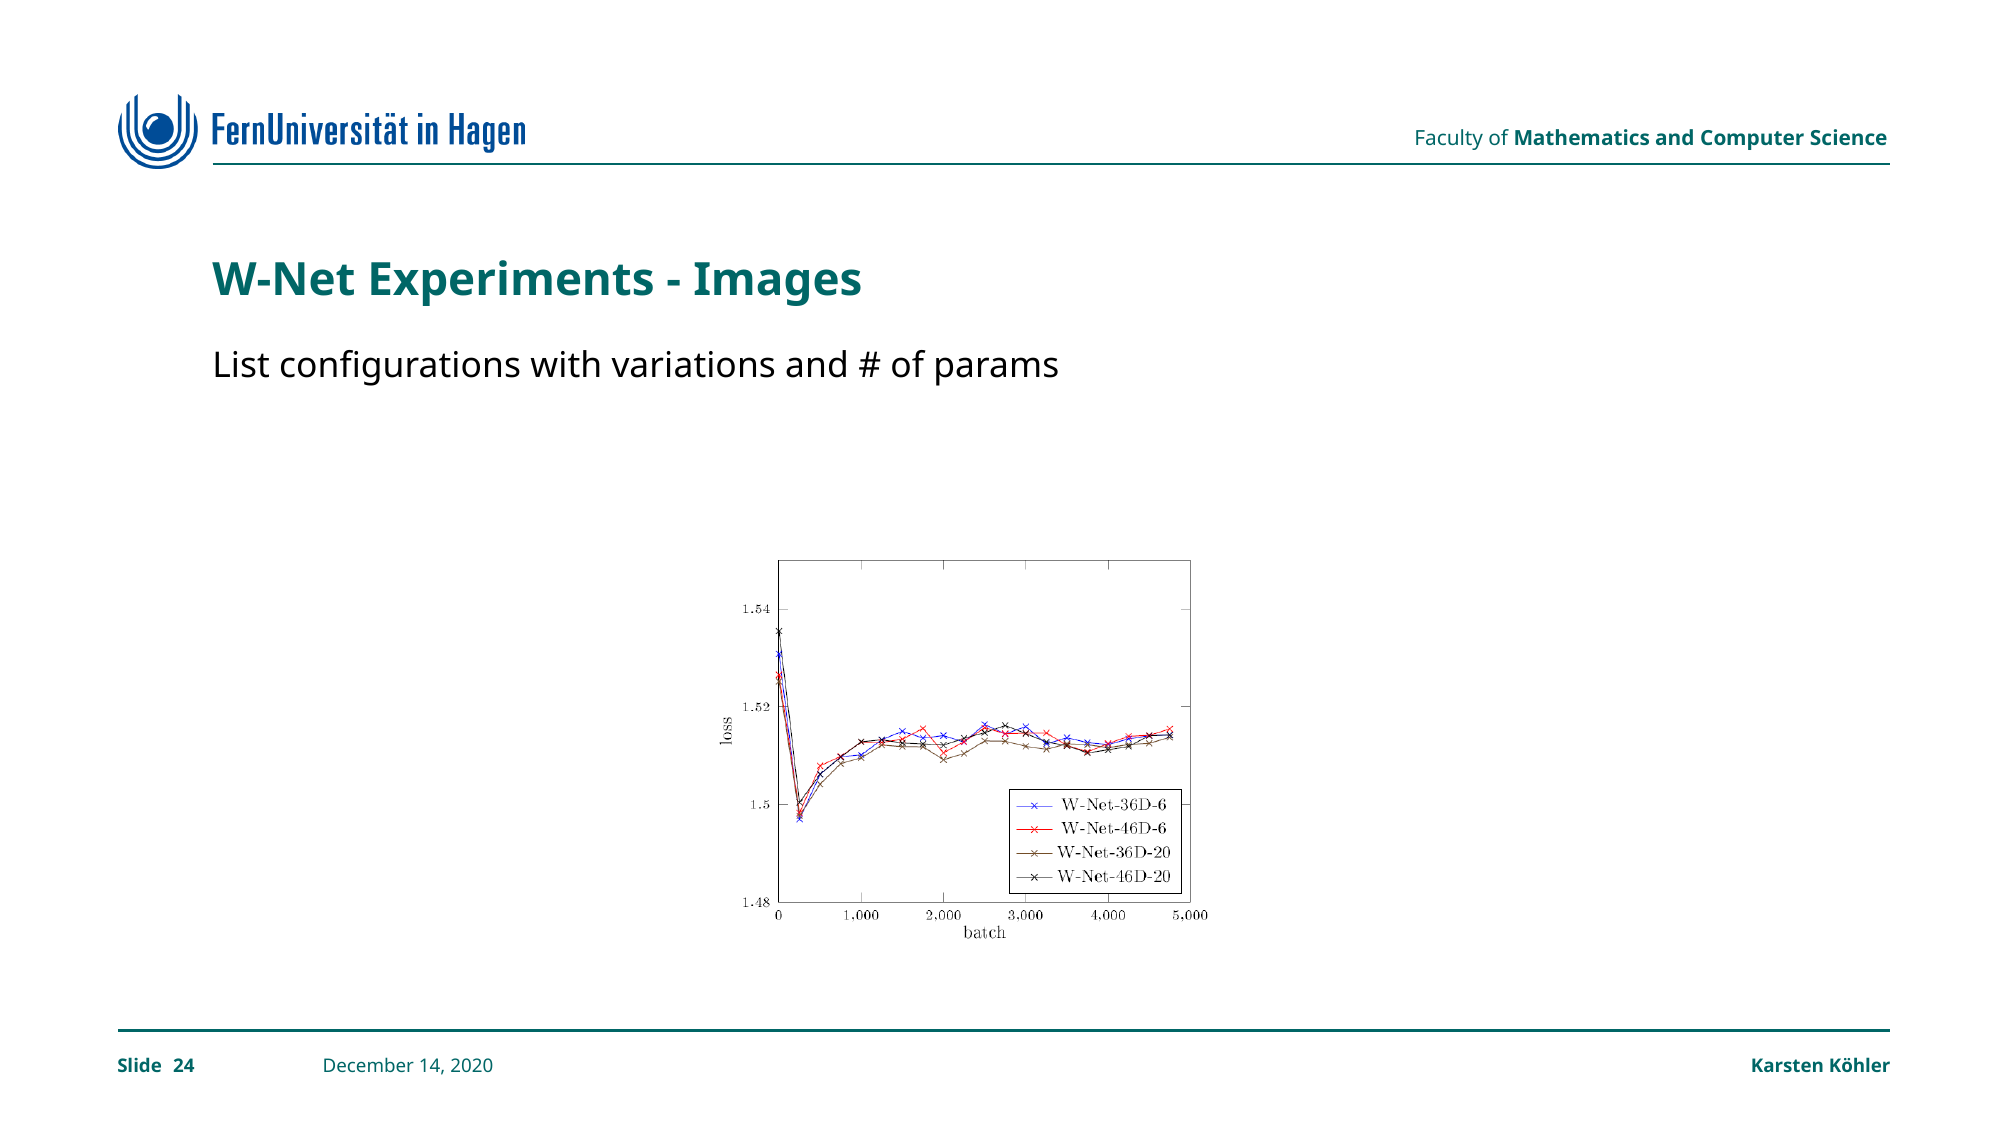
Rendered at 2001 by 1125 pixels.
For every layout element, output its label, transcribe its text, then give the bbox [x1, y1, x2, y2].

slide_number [322, 1054, 528, 1094]
title W-Net Experiments - Images [212, 249, 1890, 315]
footer Karsten Köhler [595, 1054, 1891, 1094]
picture [704, 538, 1225, 944]
picture [118, 94, 525, 169]
slide_number 24 [173, 1054, 280, 1094]
list List configurations with variations and # of params [212, 342, 1890, 988]
